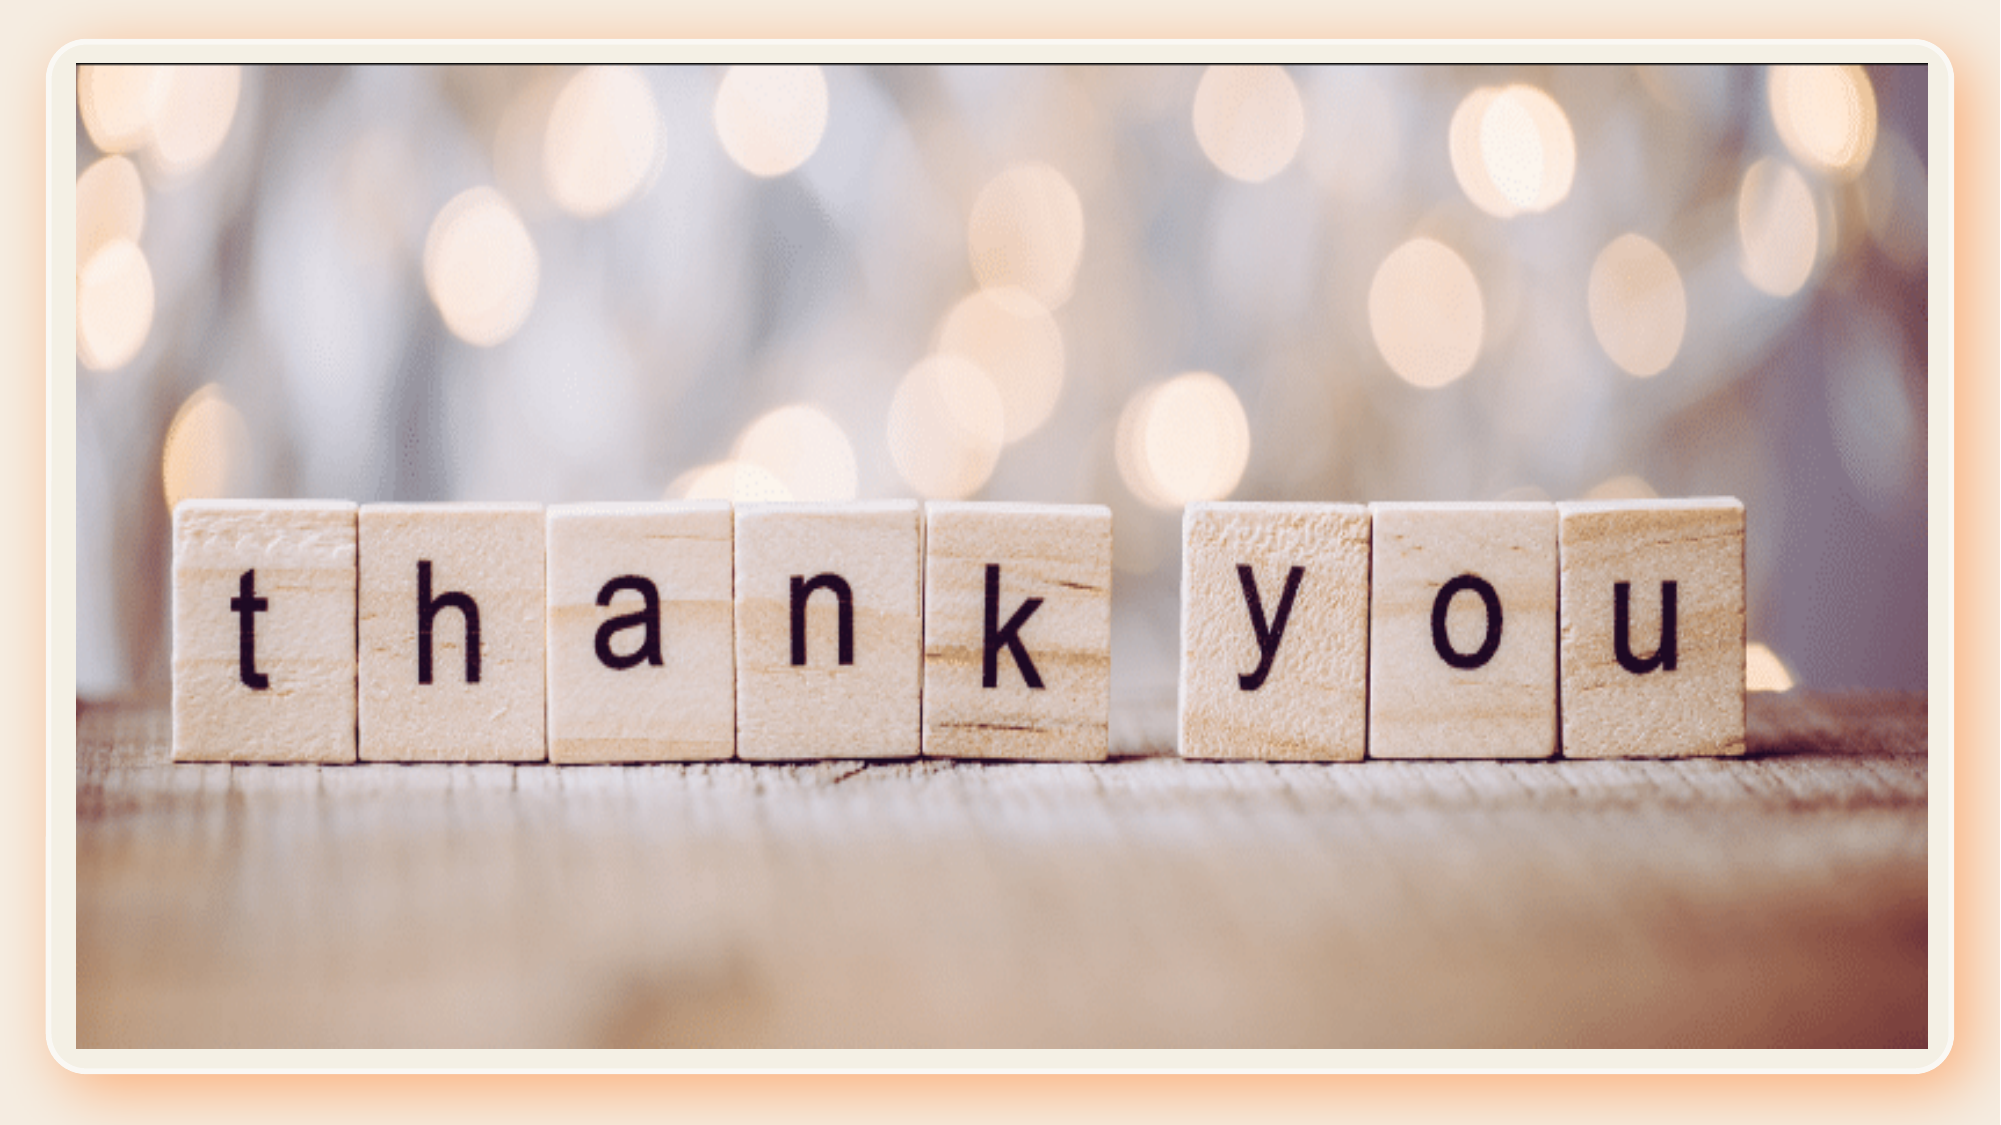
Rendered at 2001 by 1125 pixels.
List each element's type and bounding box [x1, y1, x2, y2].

picture [76, 63, 1929, 1049]
text_box [48, 41, 1952, 1072]
